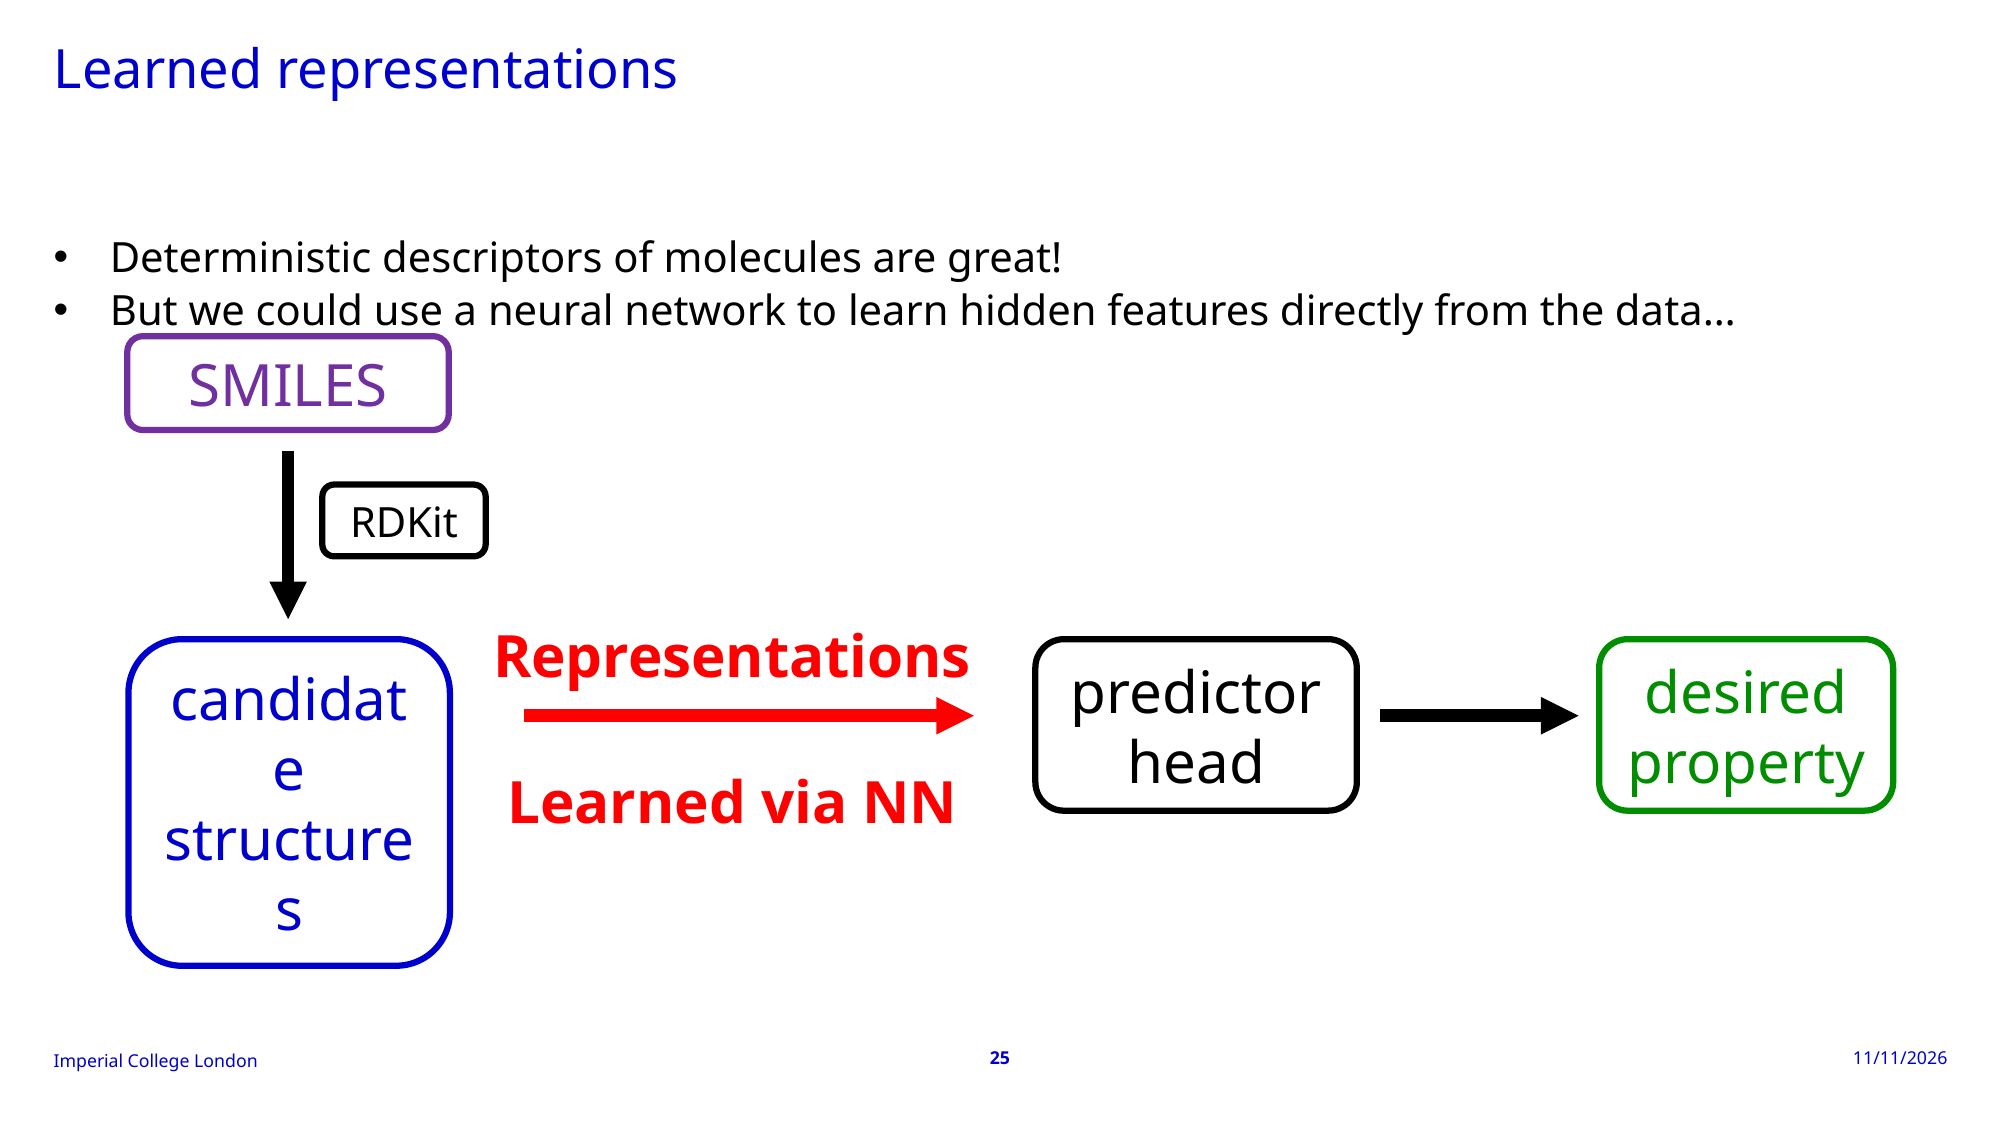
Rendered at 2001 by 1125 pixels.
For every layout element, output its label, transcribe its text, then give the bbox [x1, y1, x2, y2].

slide_number 25 [973, 1048, 1027, 1072]
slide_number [1745, 1048, 1948, 1072]
title Learned representations [53, 41, 1947, 104]
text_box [127, 336, 1894, 936]
list Deterministic descriptors of molecules are great! But we could use a neural network to learn hidden features directly from the data… [53, 228, 1947, 1028]
